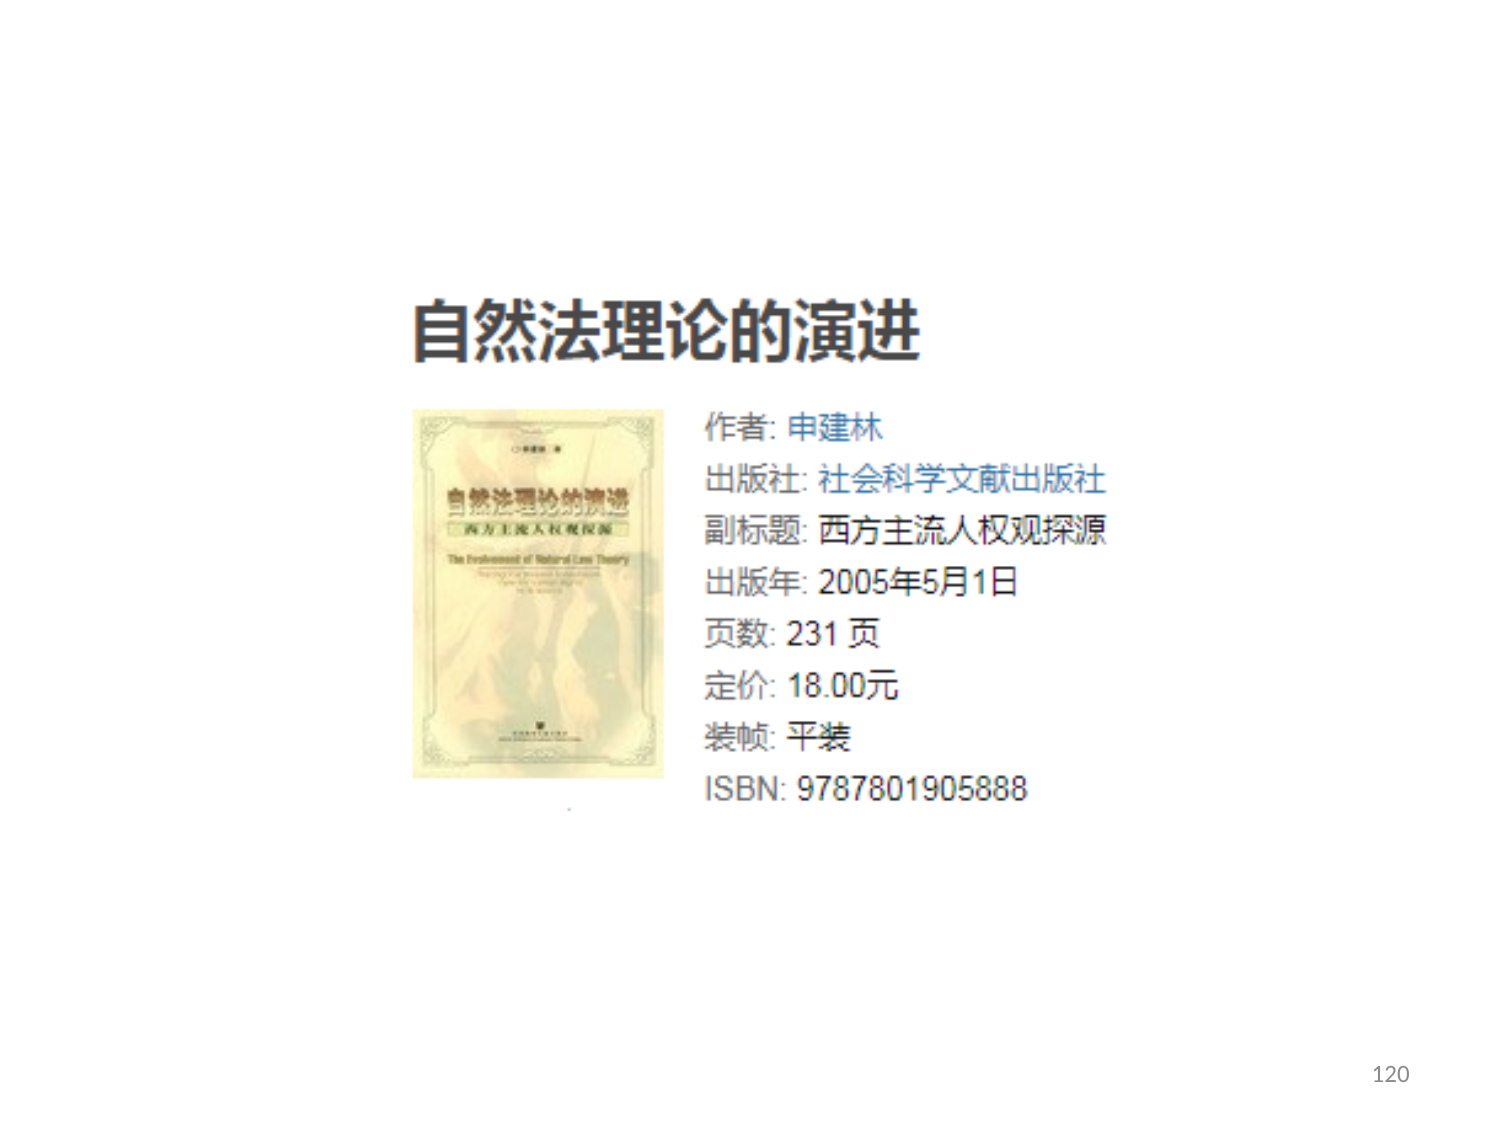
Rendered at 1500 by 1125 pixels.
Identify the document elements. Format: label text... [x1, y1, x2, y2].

picture [384, 282, 1117, 811]
slide_number 120 [1074, 1042, 1425, 1103]
